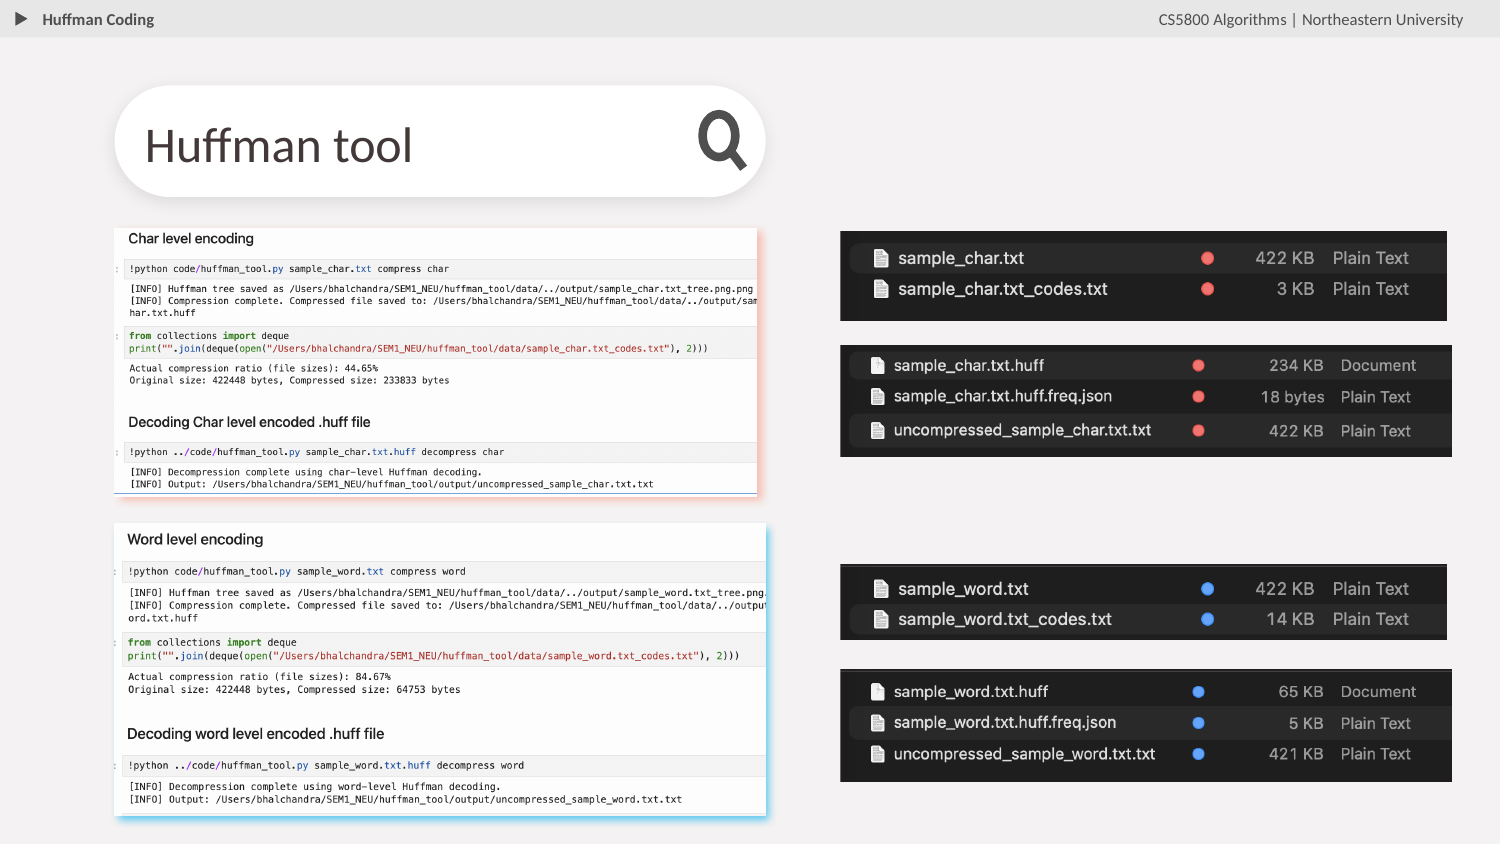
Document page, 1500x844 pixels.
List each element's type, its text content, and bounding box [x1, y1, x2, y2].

picture [840, 345, 1453, 458]
list Huffman Coding [27, 0, 220, 499]
picture [840, 669, 1453, 782]
picture [114, 523, 766, 816]
list CS5800 Algorithms | Northeastern University [1143, 0, 1492, 499]
picture [840, 564, 1448, 640]
picture [114, 228, 757, 498]
picture [840, 231, 1448, 321]
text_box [114, 85, 766, 203]
